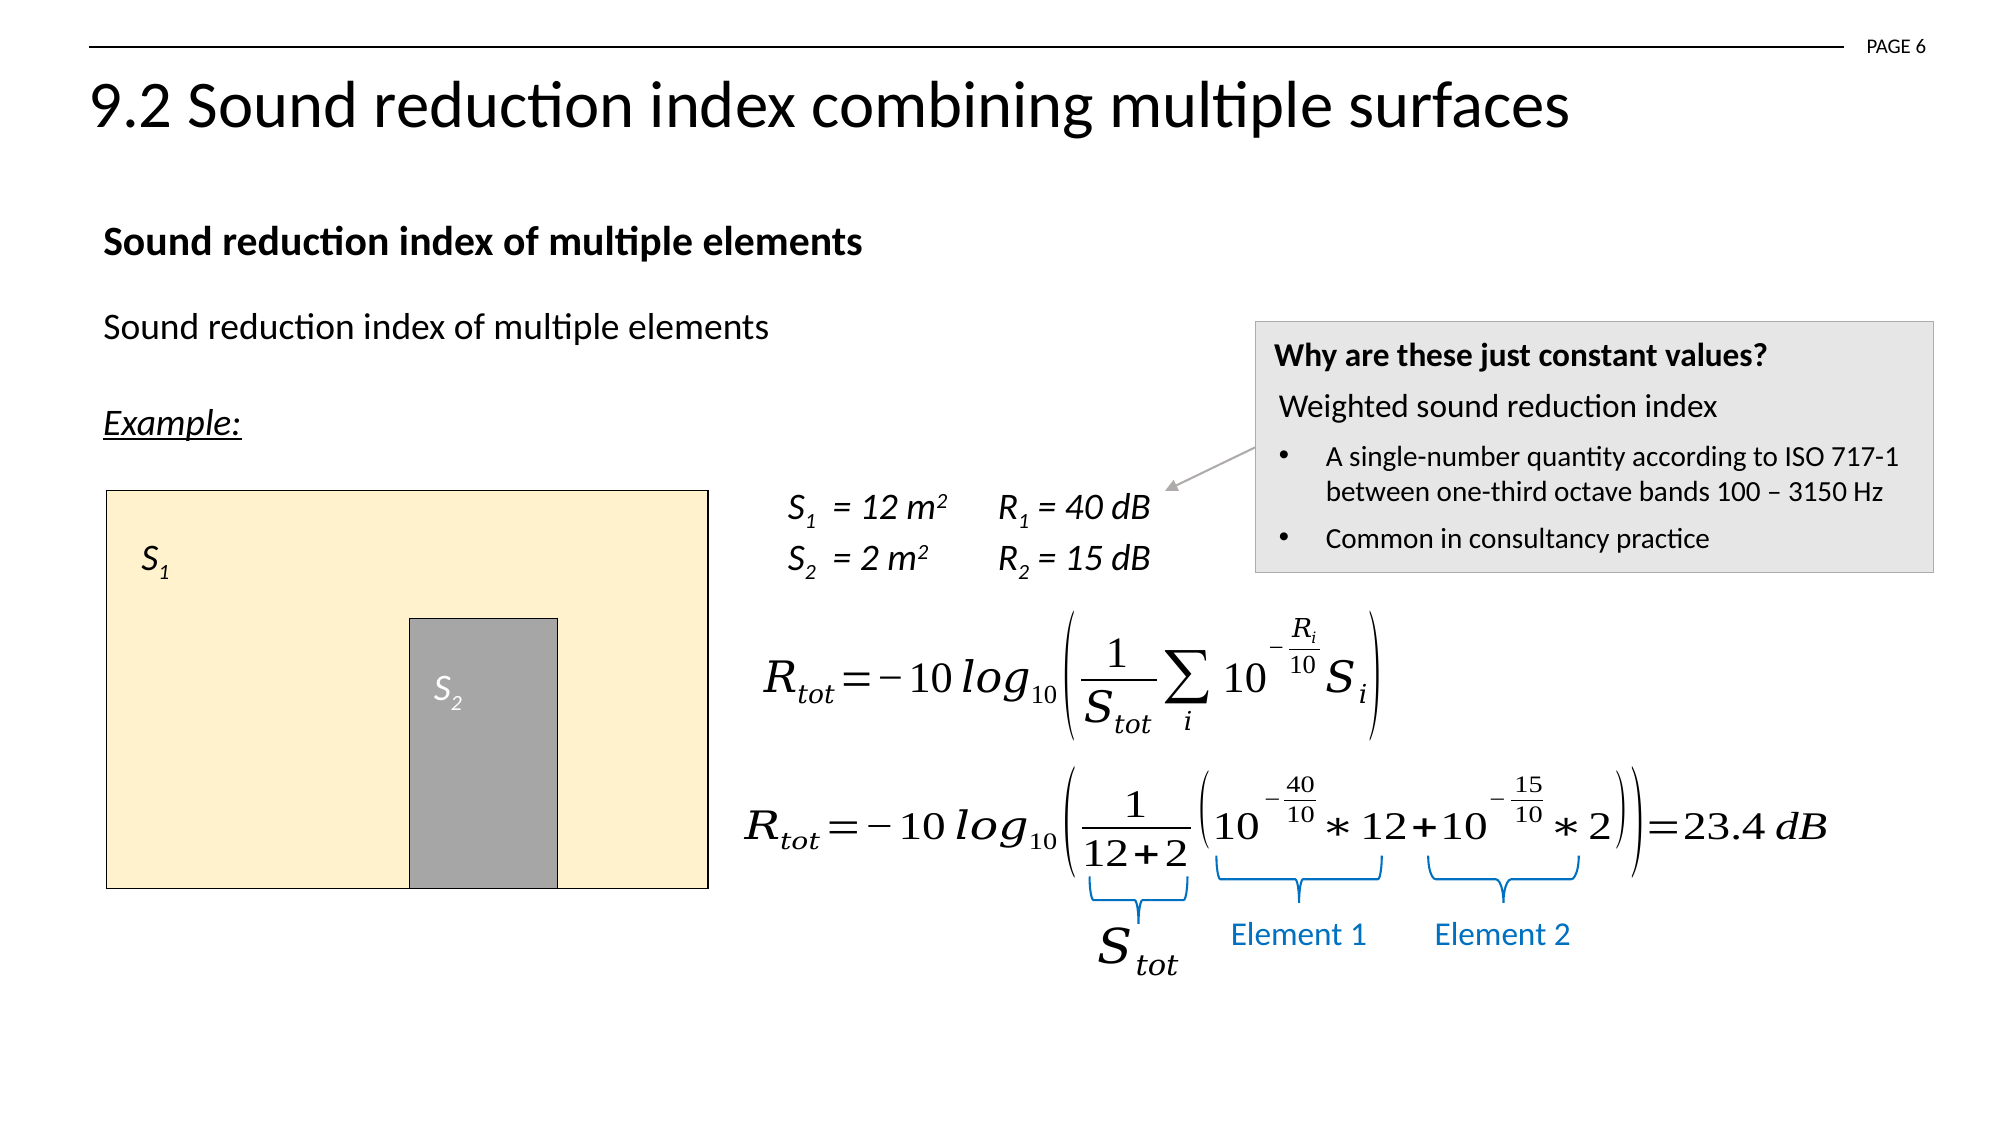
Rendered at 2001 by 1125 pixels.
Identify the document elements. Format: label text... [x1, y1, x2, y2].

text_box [1165, 321, 1934, 573]
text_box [106, 490, 709, 889]
title 9.2 Sound reduction index combining multiple surfaces [88, 58, 1845, 142]
text_box Sound reduction index of multiple elements [88, 295, 823, 355]
text_box R1 = 40 dB R2 = 15 dB [983, 474, 1196, 592]
slide_number PAGE 5 [1866, 29, 2000, 61]
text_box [741, 763, 1829, 982]
text_box S1 = 12 m2 S2 = 2 m2 [773, 474, 983, 592]
text_box Sound reduction index of multiple elements [88, 206, 892, 272]
text_box Example: [88, 390, 341, 451]
